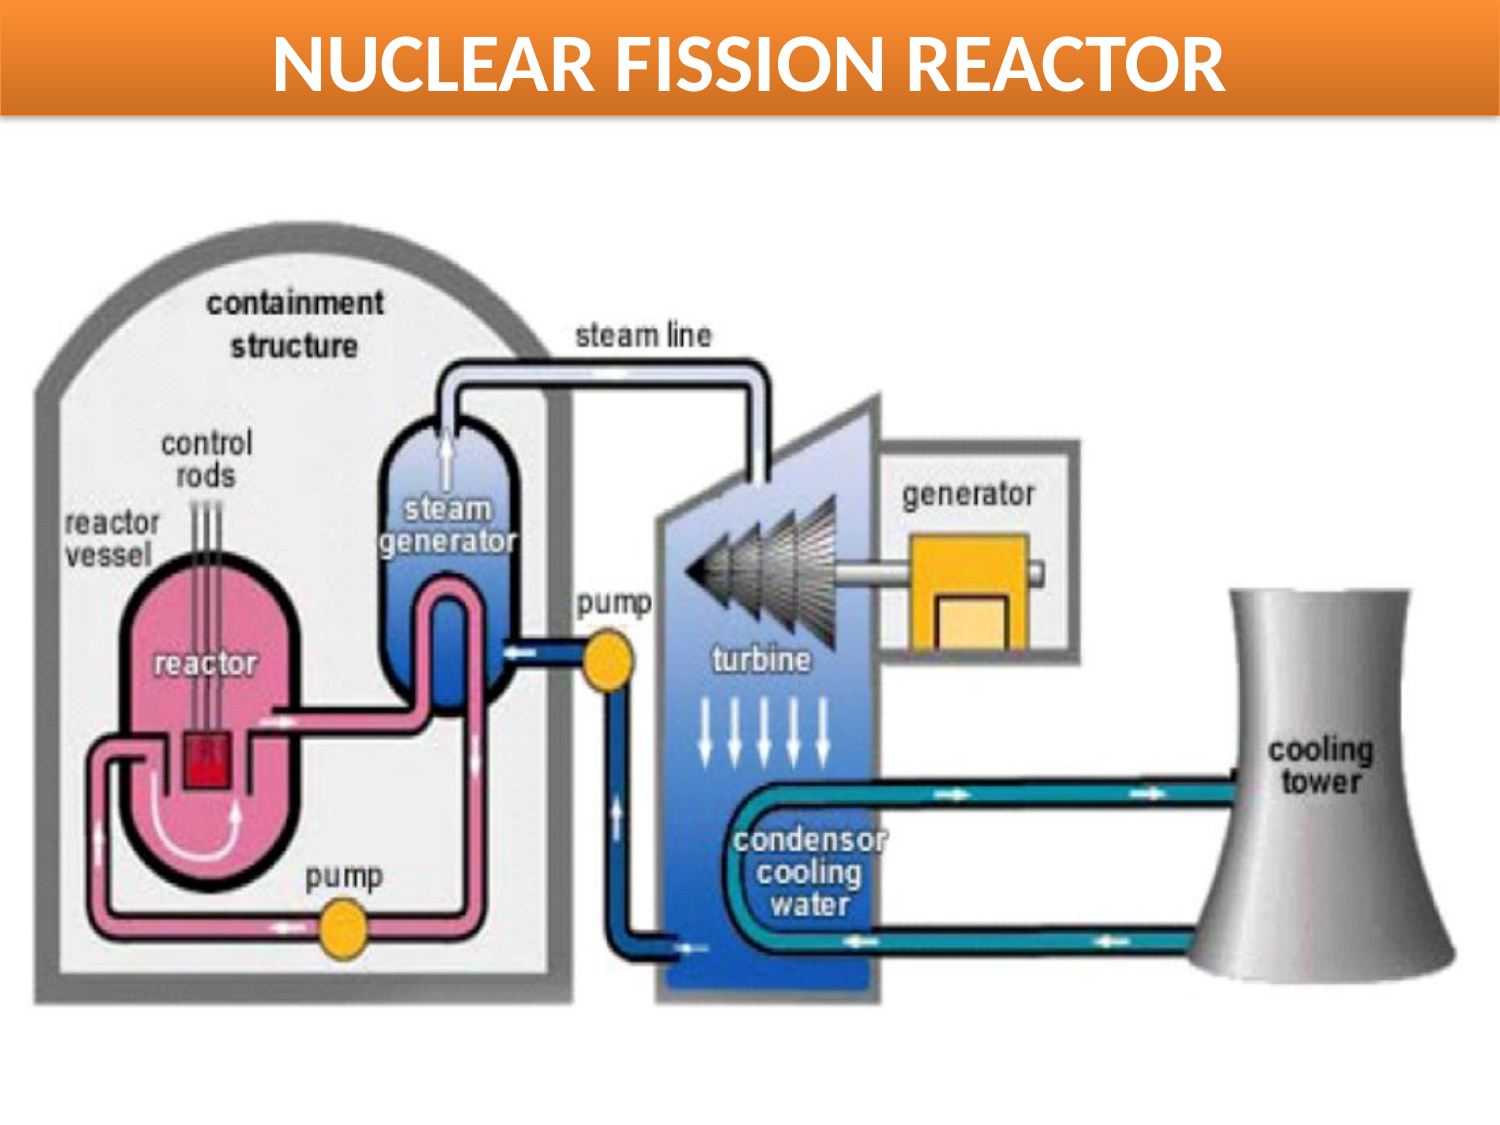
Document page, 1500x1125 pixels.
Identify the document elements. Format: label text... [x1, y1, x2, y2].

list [27, 210, 1473, 1013]
text_box NUCLEAR FISSION REACTOR [0, 0, 1500, 116]
